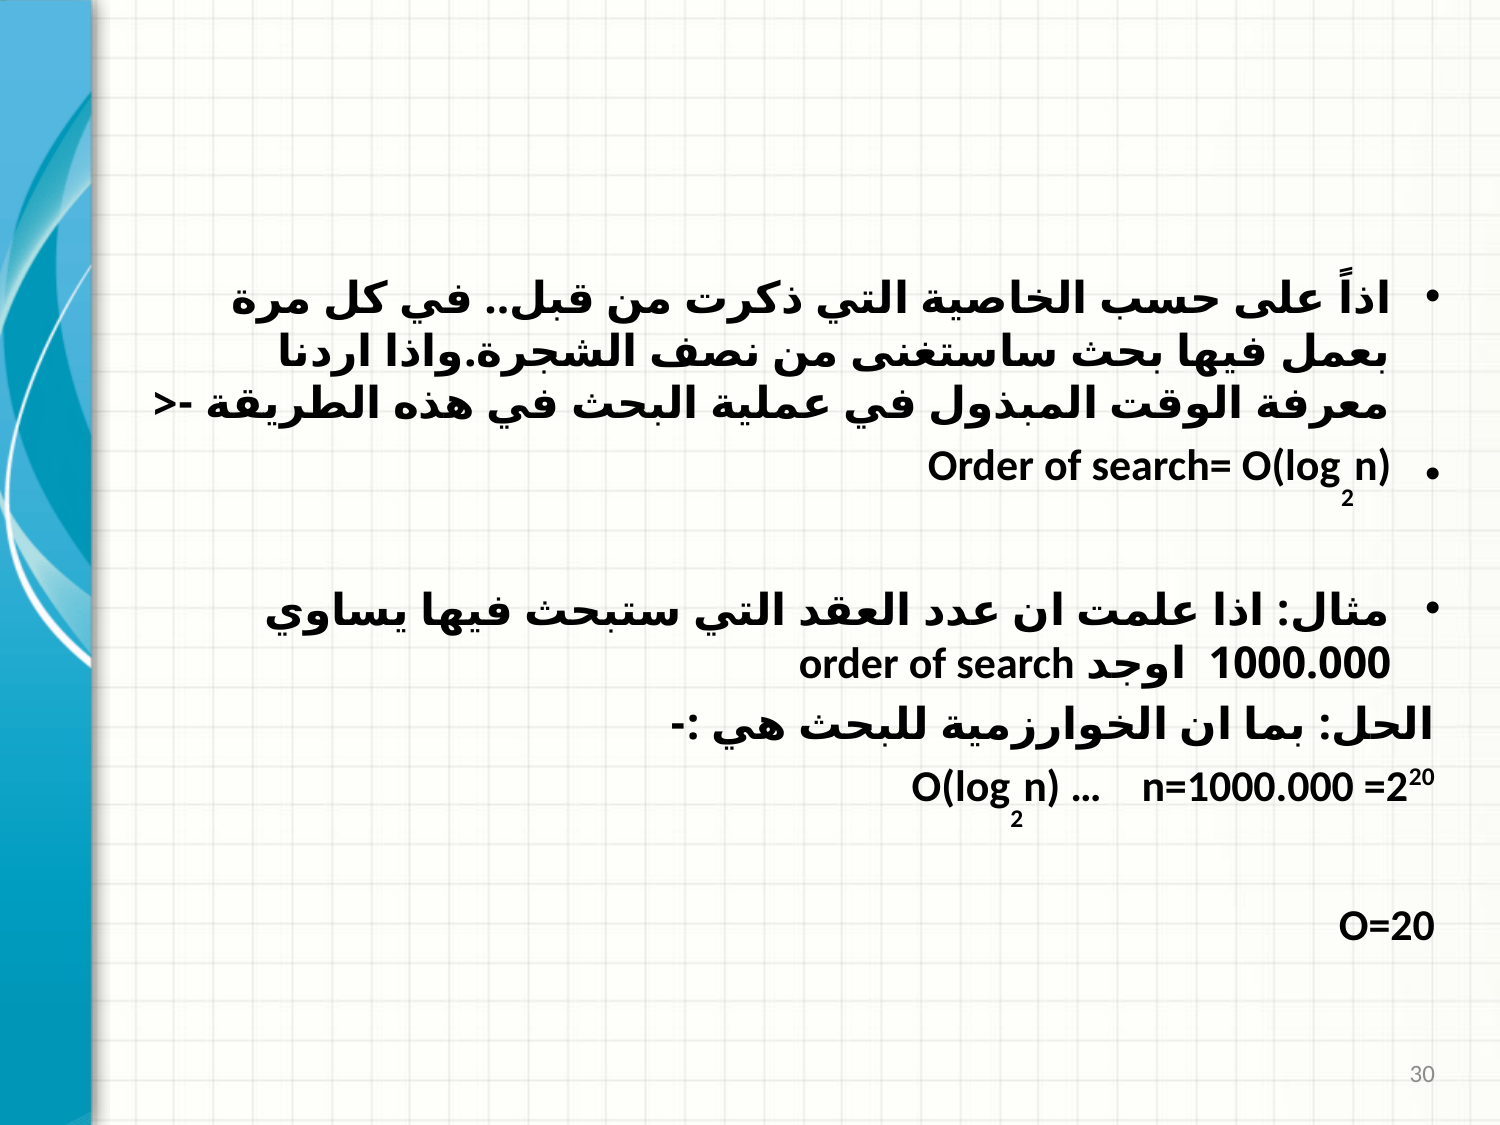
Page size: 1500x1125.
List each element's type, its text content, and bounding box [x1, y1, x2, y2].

picture [0, 0, 1500, 1125]
list اذاً على حسب الخاصية التي ذكرت من قبل.. في كل مرة بعمل فيها بحث ساستغنى من نصف الشجرة.واذا اردنا معرفة الوقت المبذول في عملية البحث في هذه الطريقة -< Order of search= O(log2n) مثال: اذا علمت ان عدد العقد التي ستبحث فيها يساوي 1000.000 اوجد order of search الحل: بما ان الخوارزمية للبحث هي :- O(log2n) … n=1000.000 =220 O=20 [125, 261, 1450, 967]
slide_number 30 [1100, 1042, 1450, 1103]
